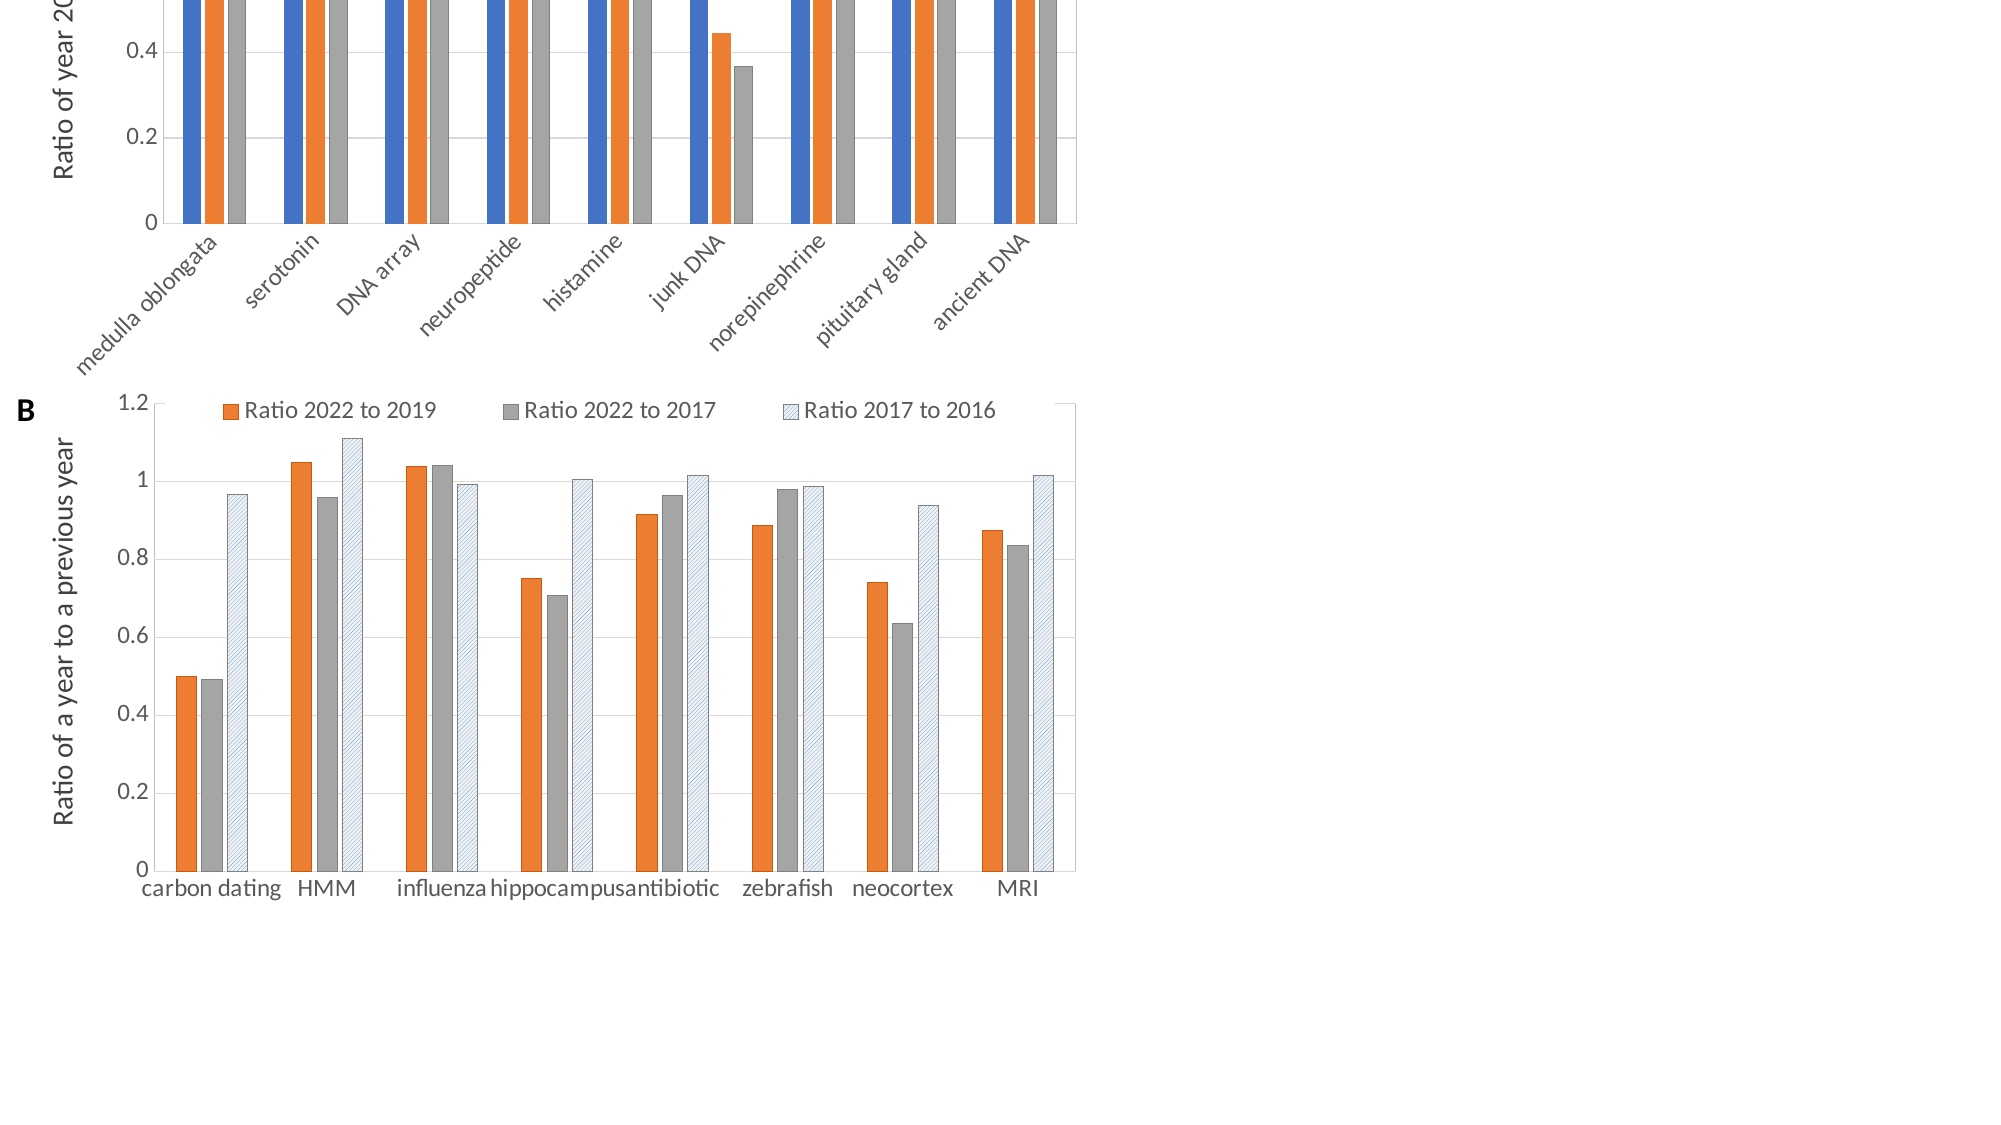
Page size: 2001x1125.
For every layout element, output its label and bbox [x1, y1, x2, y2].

text_box [0, 0, 1098, 1012]
